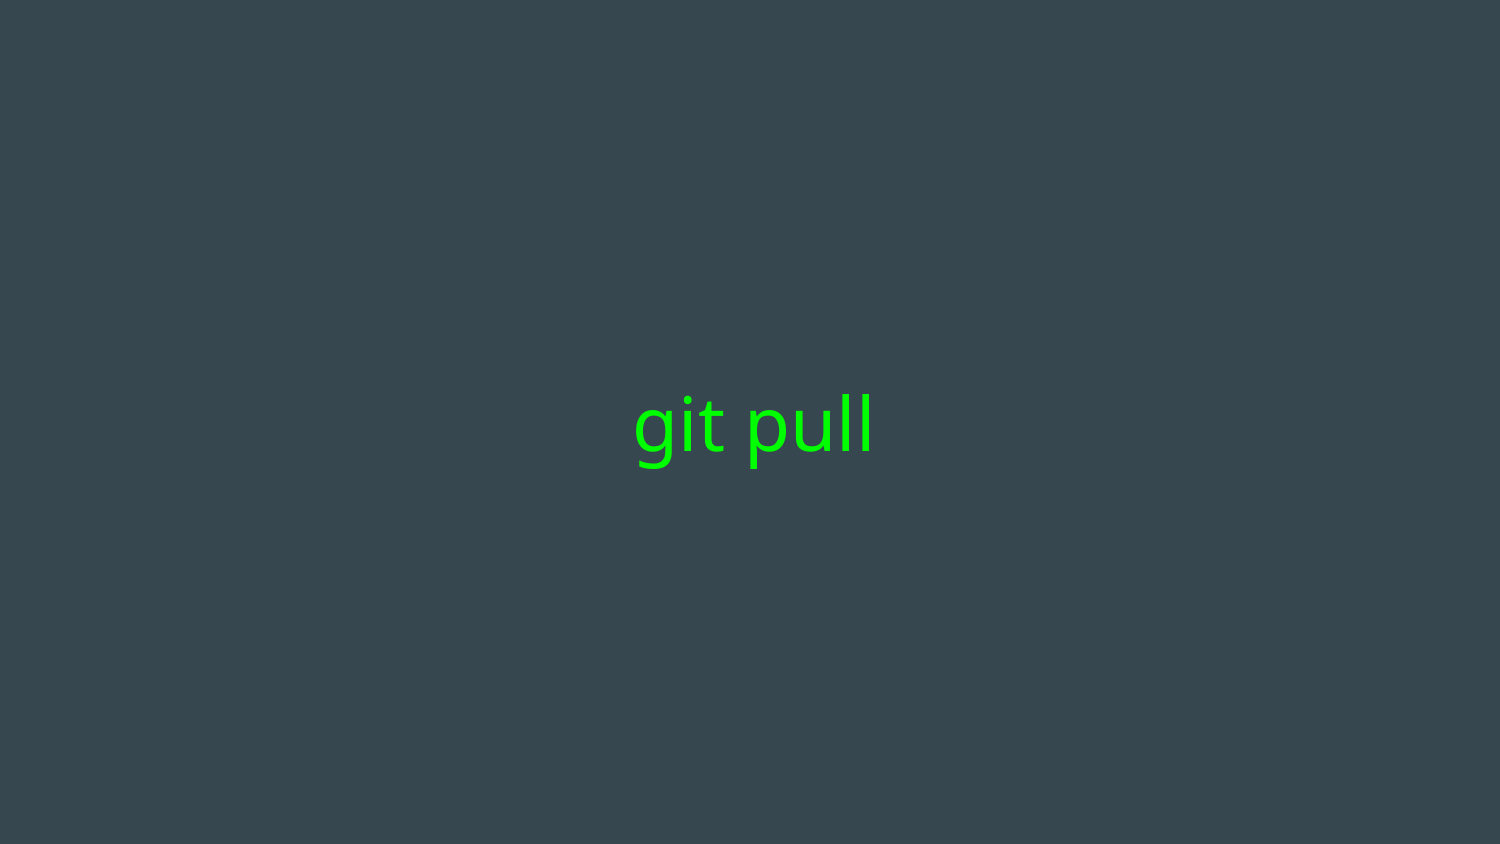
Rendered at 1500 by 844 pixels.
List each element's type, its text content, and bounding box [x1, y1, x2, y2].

title git pull [110, 351, 1399, 493]
